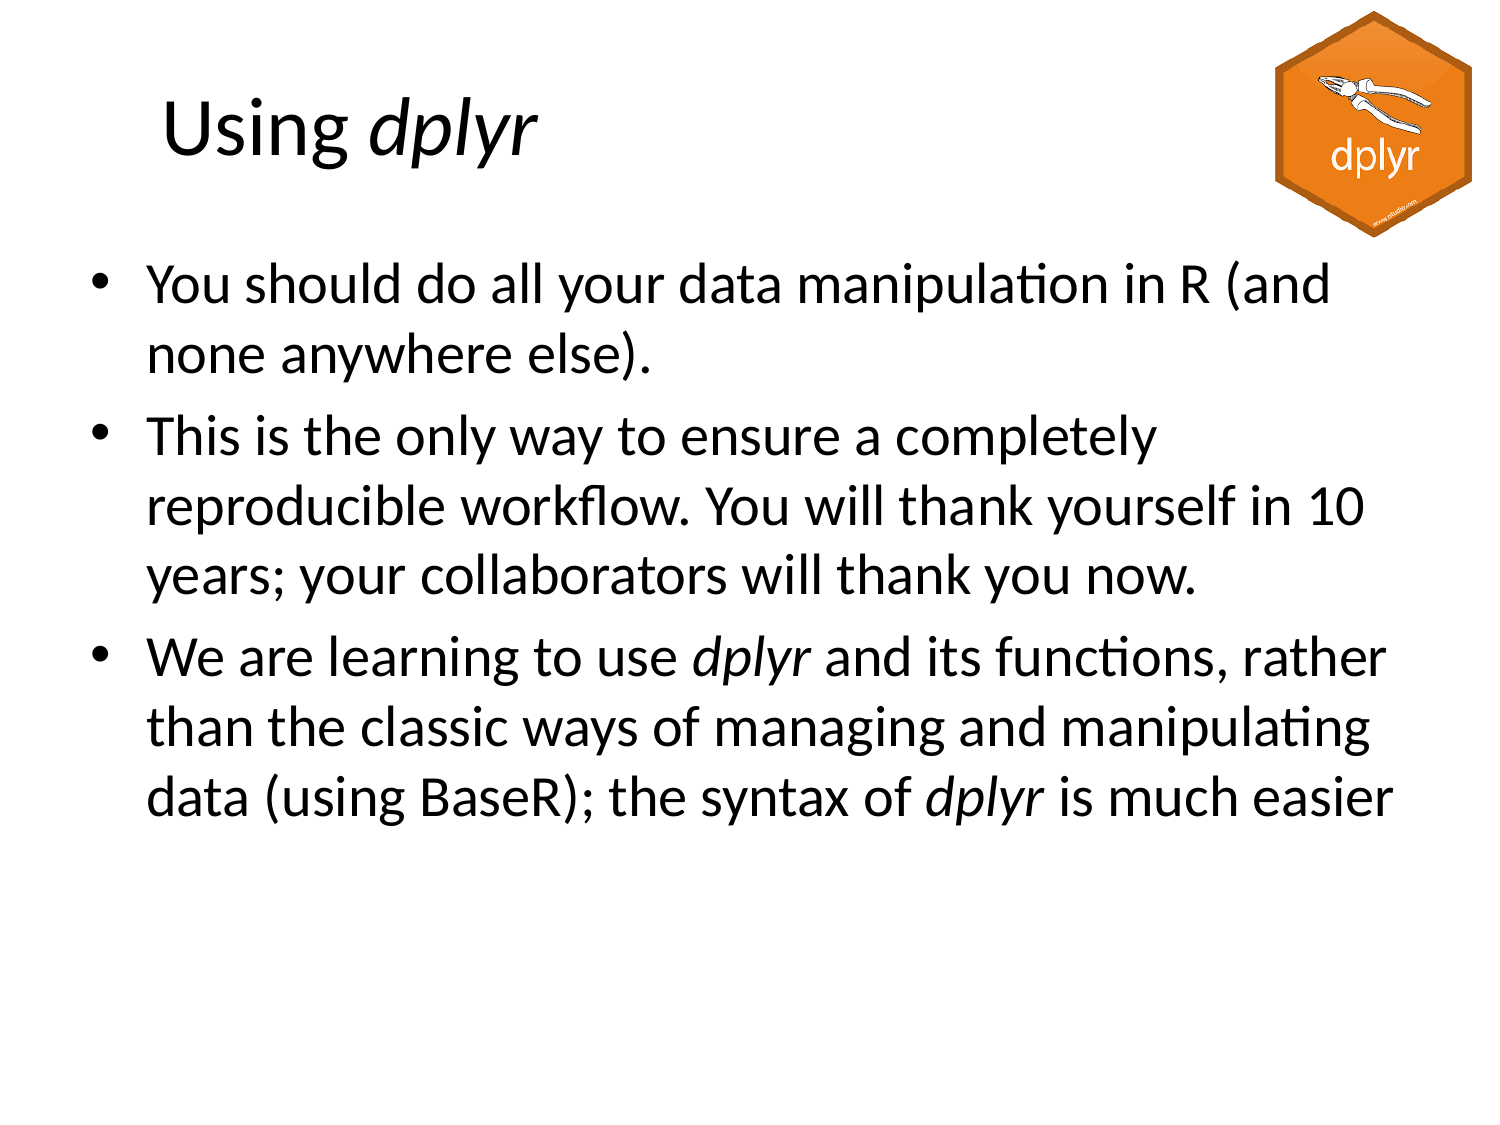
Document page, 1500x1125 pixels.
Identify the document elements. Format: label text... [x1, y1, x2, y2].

list You should do all your data manipulation in R (and none anywhere else). This is the only way to ensure a completely reproducible workflow. You will thank yourself in 10 years; your collaborators will thank you now. We are learning to use dplyr and its functions, rather than the classic ways of managing and manipulating data (using BaseR); the syntax of dplyr is much easier [75, 237, 1425, 1075]
title Using dplyr [75, 45, 625, 200]
picture [1274, 10, 1472, 238]
